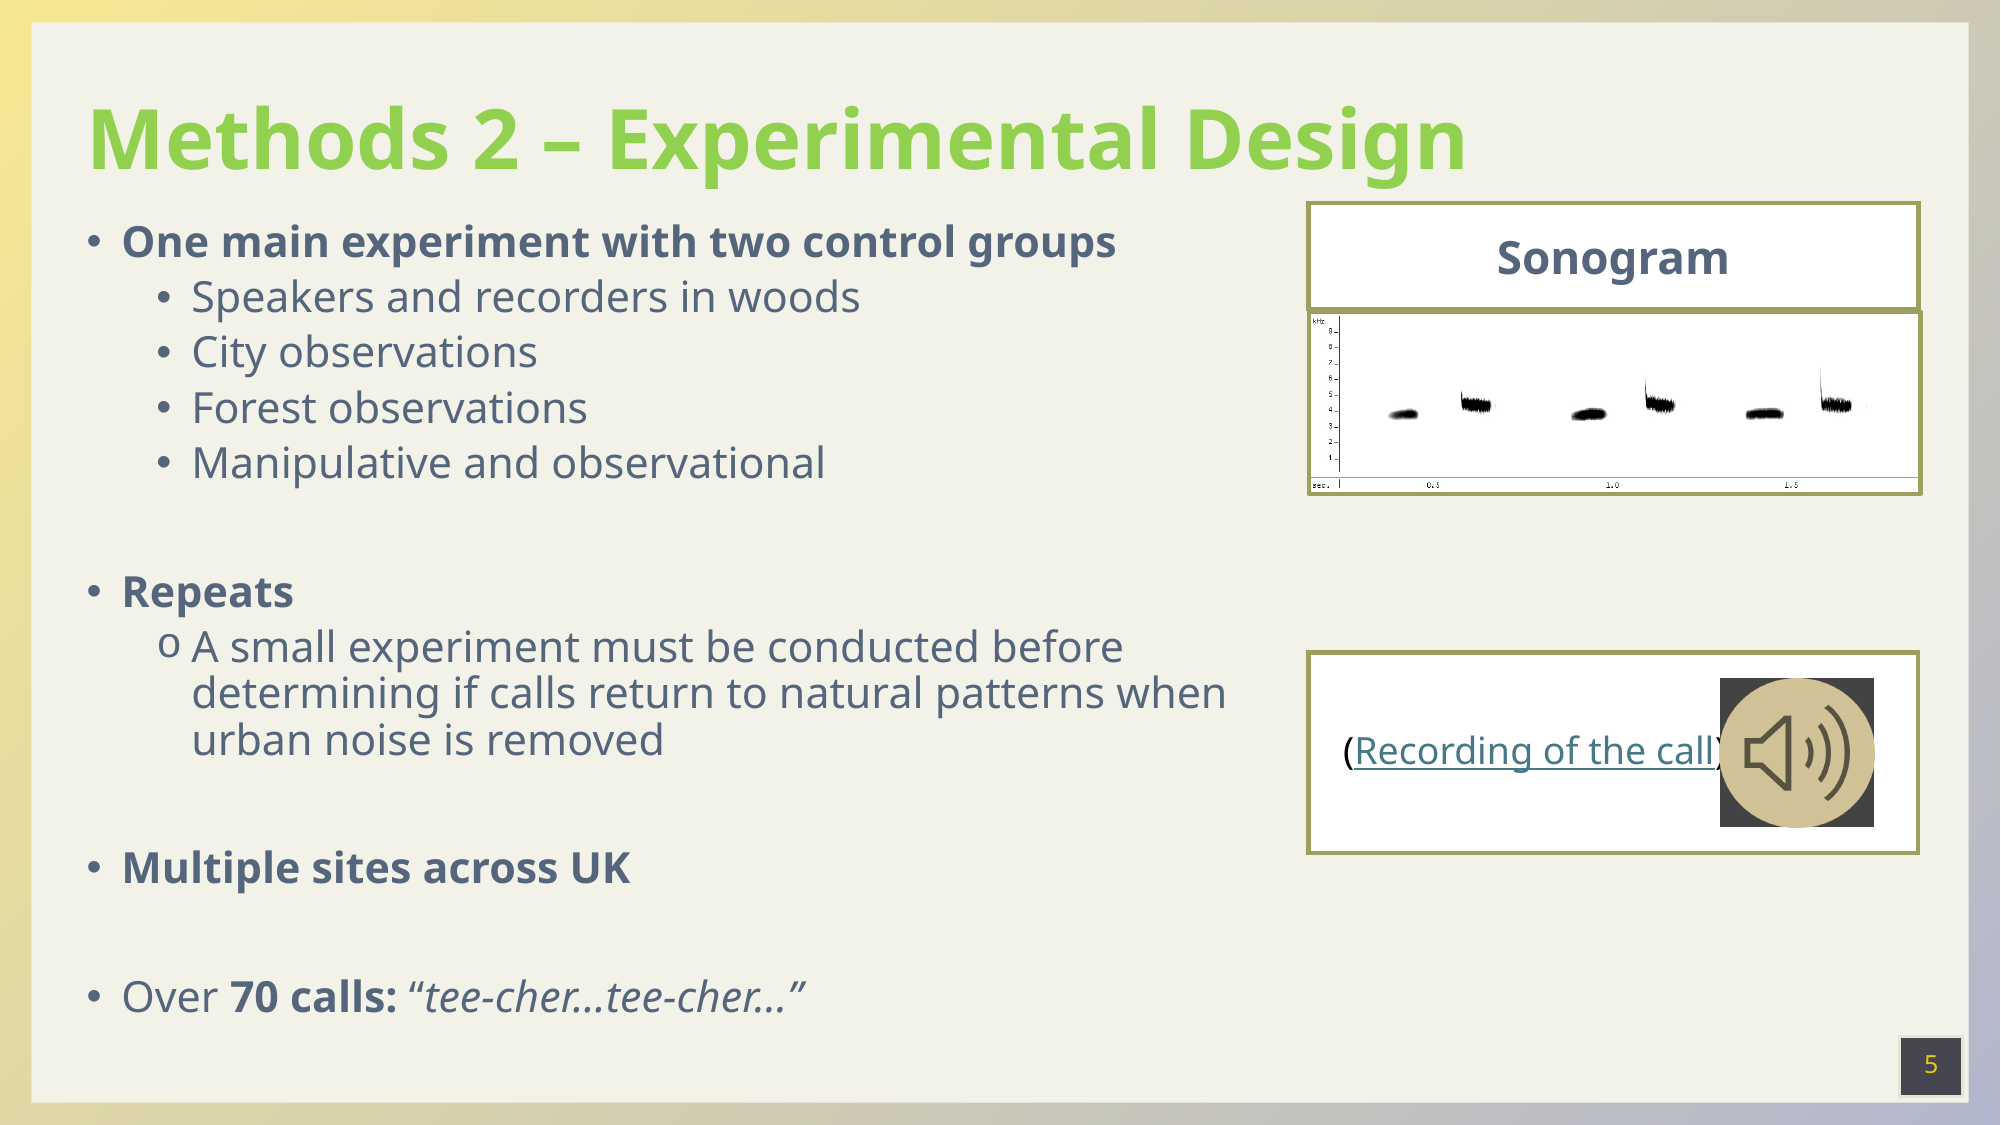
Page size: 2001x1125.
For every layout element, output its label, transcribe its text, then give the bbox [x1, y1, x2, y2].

picture [1718, 676, 1876, 829]
slide_number 5 [1893, 1035, 1969, 1096]
title Methods 2 – Experimental Design [71, 33, 1797, 251]
picture [1310, 313, 1919, 493]
list One main experiment with two control groups Speakers and recorders in woods City observations Forest observations Manipulative and observational Repeats A small experiment must be conducted before determining if calls return to natural patterns when urban noise is removed Multiple sites across UK Over 70 calls: “tee-cher…tee-cher…” [71, 212, 1273, 1036]
text_box Sonogram [1307, 201, 1920, 310]
text_box (Recording of the call) [1307, 651, 1920, 854]
